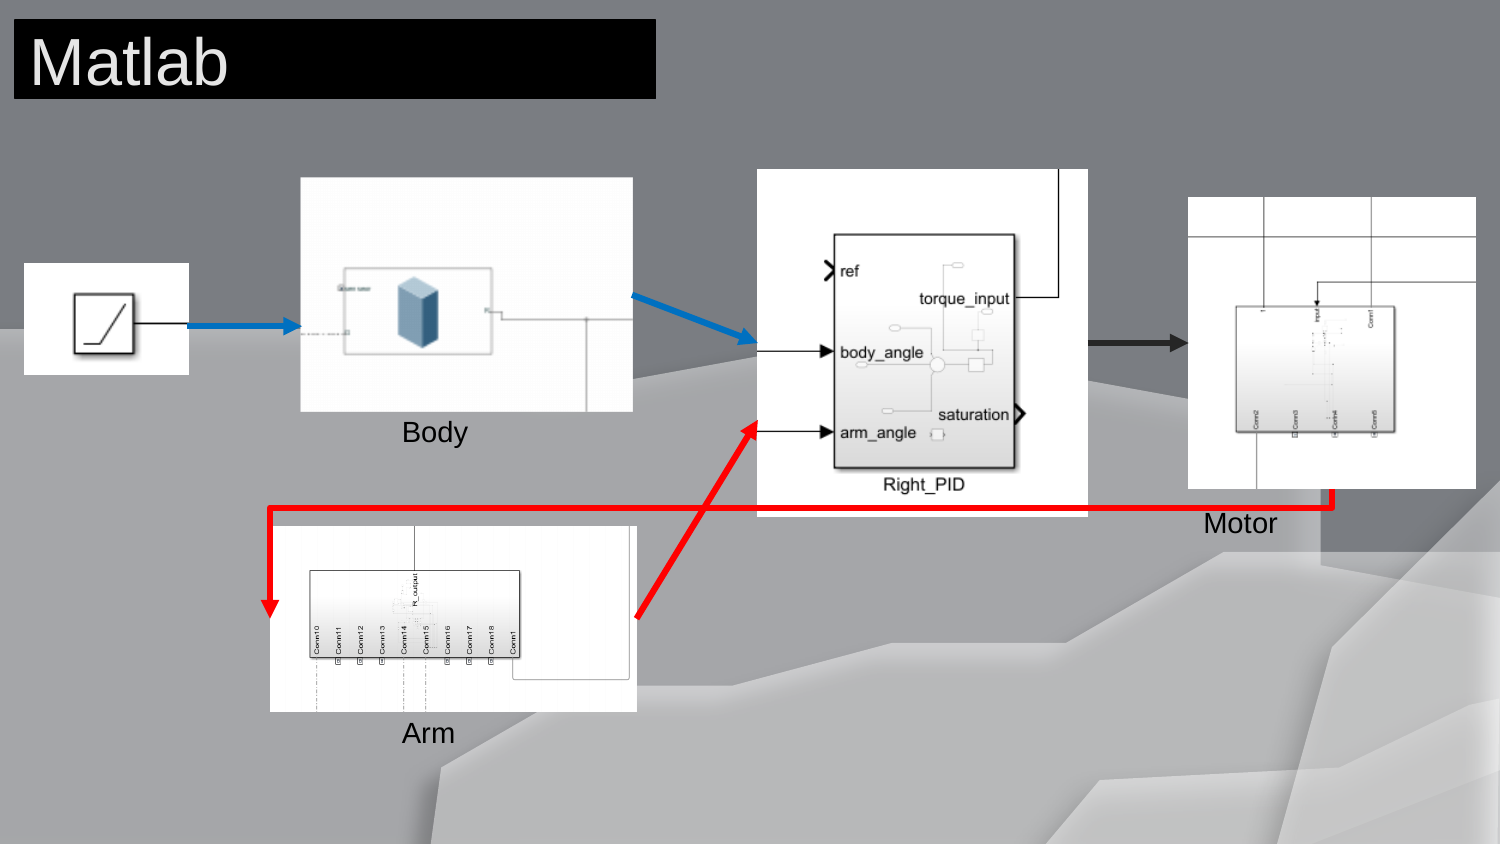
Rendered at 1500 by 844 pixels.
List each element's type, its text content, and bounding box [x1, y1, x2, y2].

text_box Motor [1188, 497, 1310, 547]
picture [301, 128, 632, 461]
text_box Arm [387, 721, 520, 757]
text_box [736, 22, 867, 844]
title Matlab [14, 19, 656, 99]
picture [269, 525, 637, 712]
picture [1188, 196, 1476, 490]
picture [867, 168, 1088, 518]
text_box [631, 294, 730, 344]
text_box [636, 419, 730, 619]
picture [23, 263, 189, 375]
